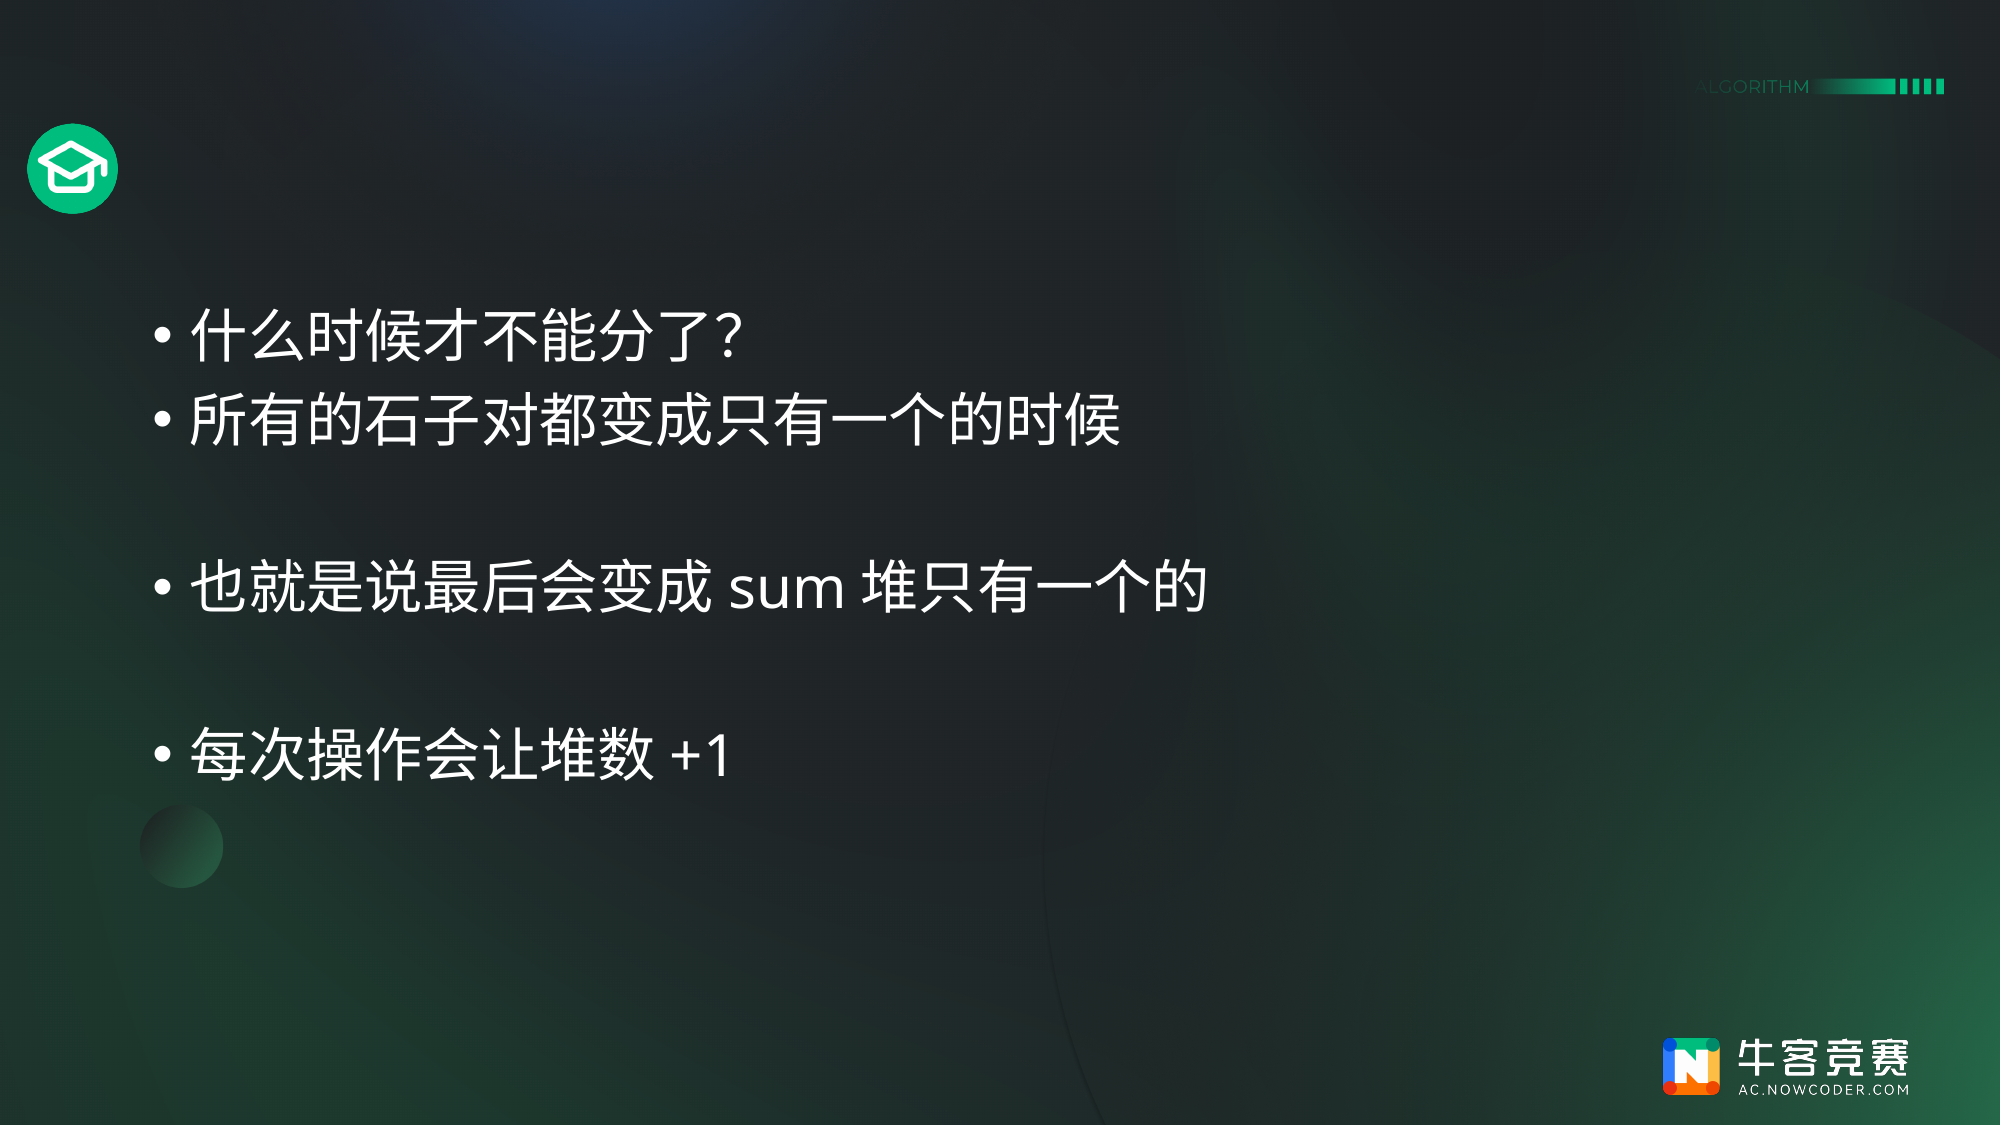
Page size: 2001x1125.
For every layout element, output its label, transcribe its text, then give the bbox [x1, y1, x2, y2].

picture [0, 0, 2000, 1125]
list 什么时候才不能分了？ 所有的石子对都变成只有一个的时候 也就是说最后会变成sum堆只有一个的 每次操作会让堆数+1 [137, 299, 1863, 1014]
